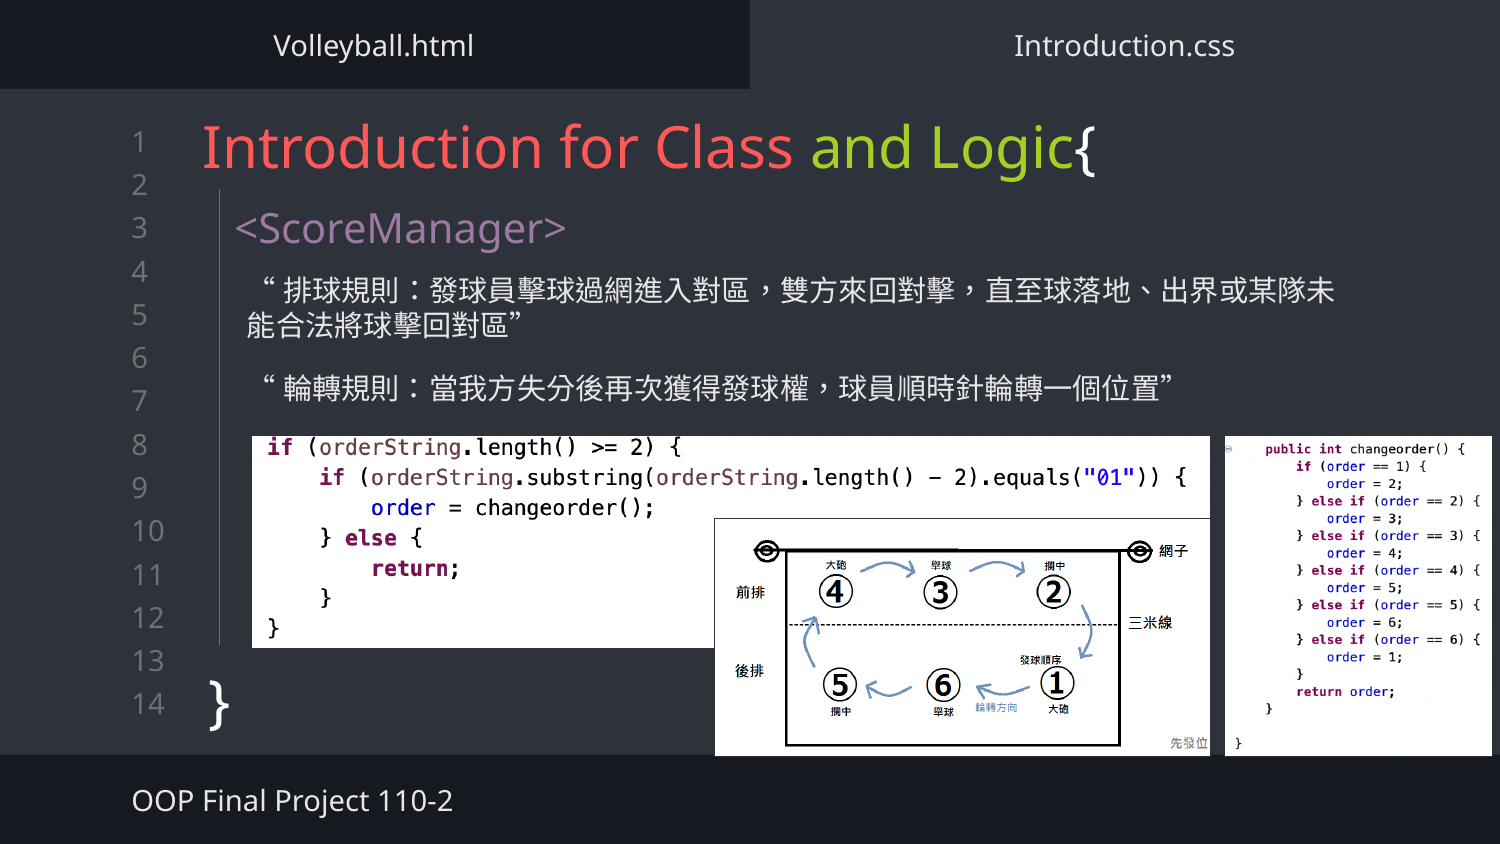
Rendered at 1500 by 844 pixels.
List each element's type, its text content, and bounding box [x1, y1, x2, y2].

title Introduction for Class and Logic{ [187, 95, 1384, 185]
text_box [177, 188, 262, 750]
subtitle OOP Final Project 110-2 [116, 770, 915, 829]
subtitle Volleyball.html [0, 15, 749, 74]
picture [1223, 434, 1493, 757]
text_box “輪轉規則：當我方失分後再次獲得發球權，球員順時針輪轉一個位置” [265, 343, 1359, 432]
picture [251, 434, 1212, 757]
subtitle Introduction.css [750, 15, 1500, 74]
subtitle <ScoreManager> [262, 189, 612, 264]
list “排球規則：發球員擊球過網進⼊對區，雙⽅來回對擊，直至球落地、出界或某隊未能合法將球擊回對區” [265, 262, 1359, 343]
